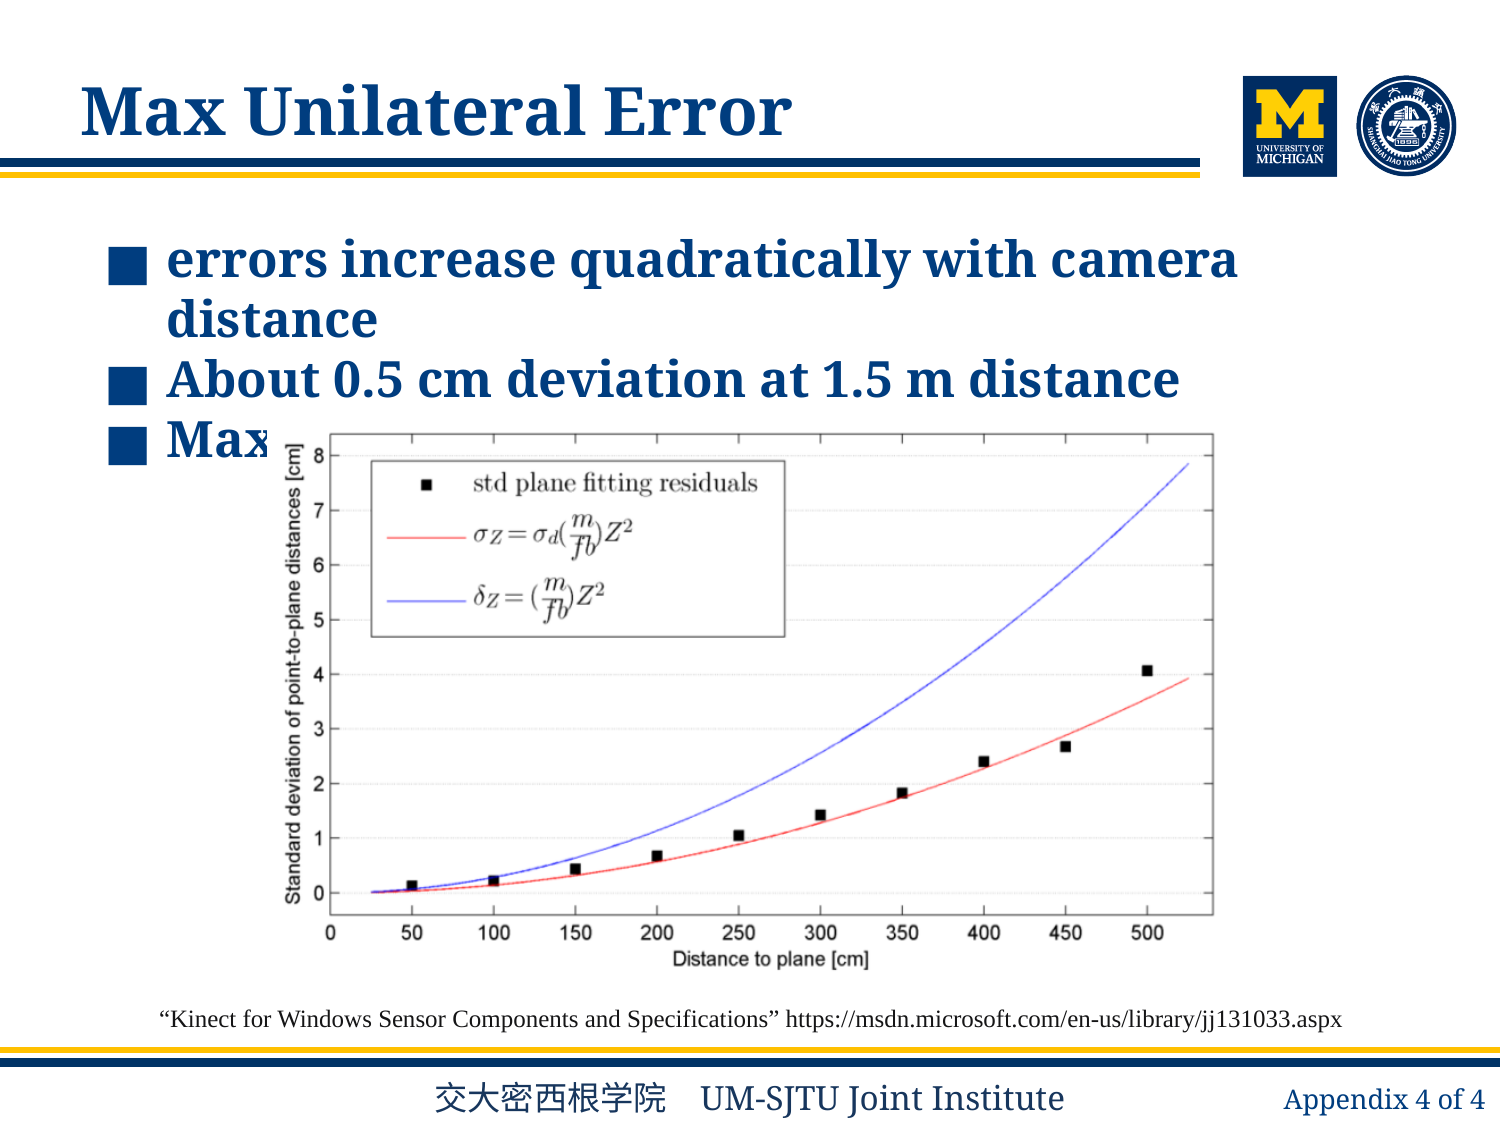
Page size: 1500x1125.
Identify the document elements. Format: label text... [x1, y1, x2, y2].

picture [267, 410, 1233, 979]
picture [1228, 68, 1463, 182]
list errors increase quadratically with camera distance About 0.5 cm deviation at 1.5 m distance Max unilateral error = 0.5cm/5cm = 10% [76, 219, 1427, 1025]
title Max Unilateral Error [64, 56, 1247, 161]
slide_number Appendix 4 of 4 [1264, 1074, 1500, 1125]
text_box “Kinect for Windows Sensor Components and Specifications” https://msdn.microsoft.com/en-us/library/jj131033.aspx [128, 975, 1375, 1060]
